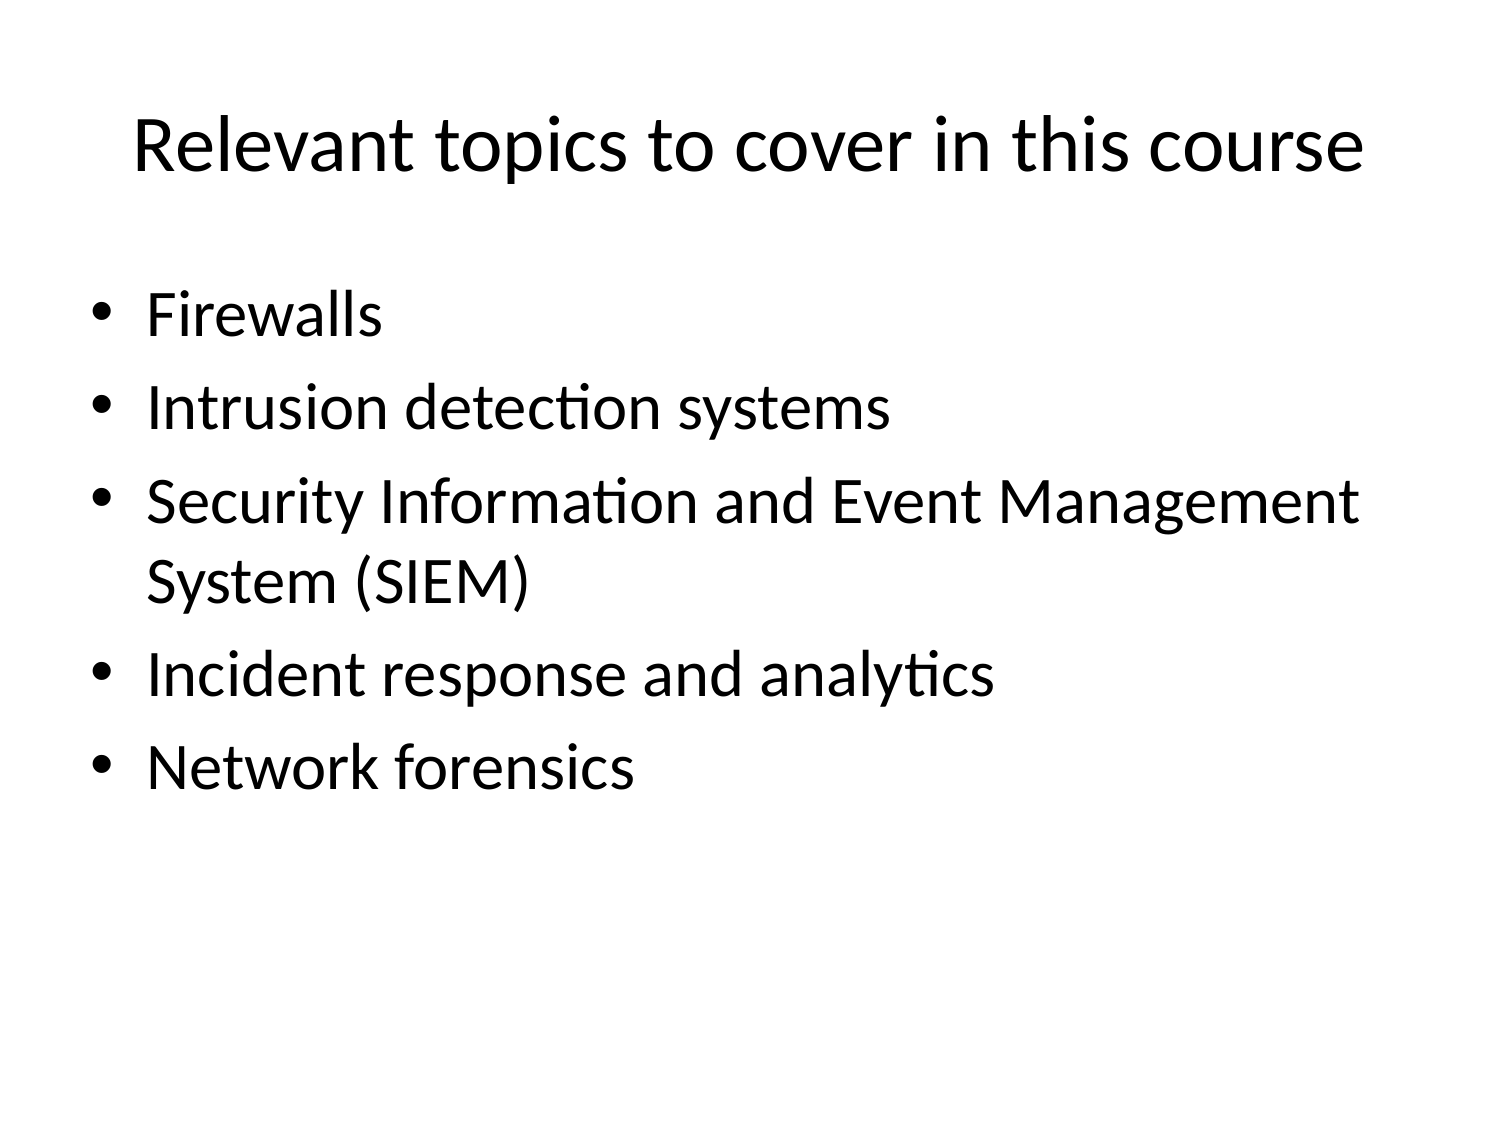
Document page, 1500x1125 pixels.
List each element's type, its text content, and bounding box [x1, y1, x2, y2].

title Relevant topics to cover in this course [75, 45, 1425, 233]
list Firewalls Intrusion detection systems Security Information and Event Management System (SIEM) Incident response and analytics Network forensics [75, 262, 1425, 1005]
